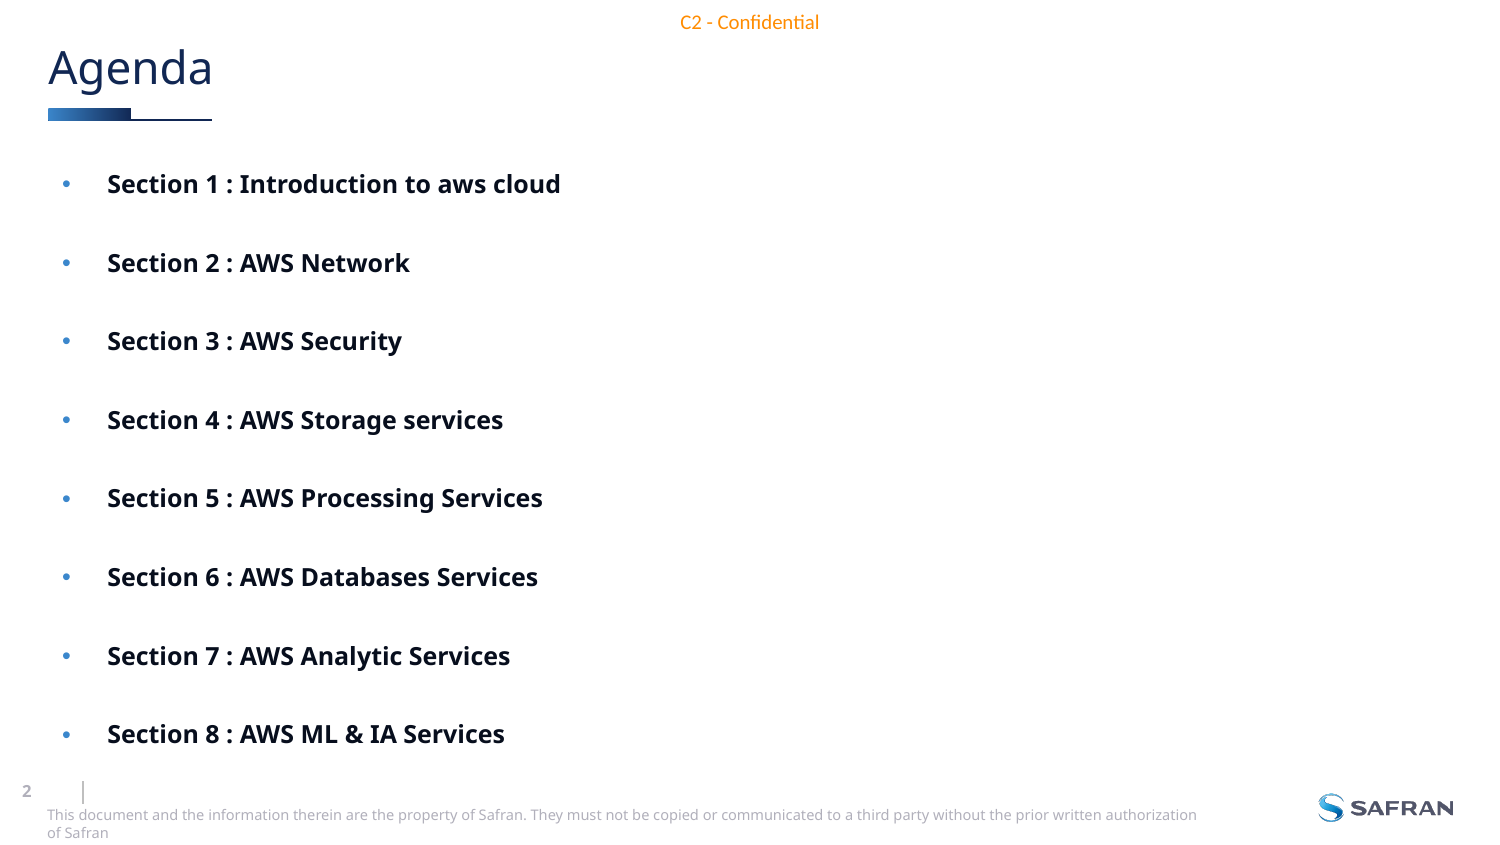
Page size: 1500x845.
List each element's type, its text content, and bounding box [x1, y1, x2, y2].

list Section 1 : Introduction to aws cloud Section 2 : AWS Network Section 3 : AWS Security Section 4 : AWS Storage services Section 5 : AWS Processing Services Section 6 : AWS Databases Services Section 7 : AWS Analytic Services Section 8 : AWS ML & IA Services [47, 164, 1453, 759]
title Agenda [48, 31, 1453, 102]
picture [1318, 793, 1453, 822]
